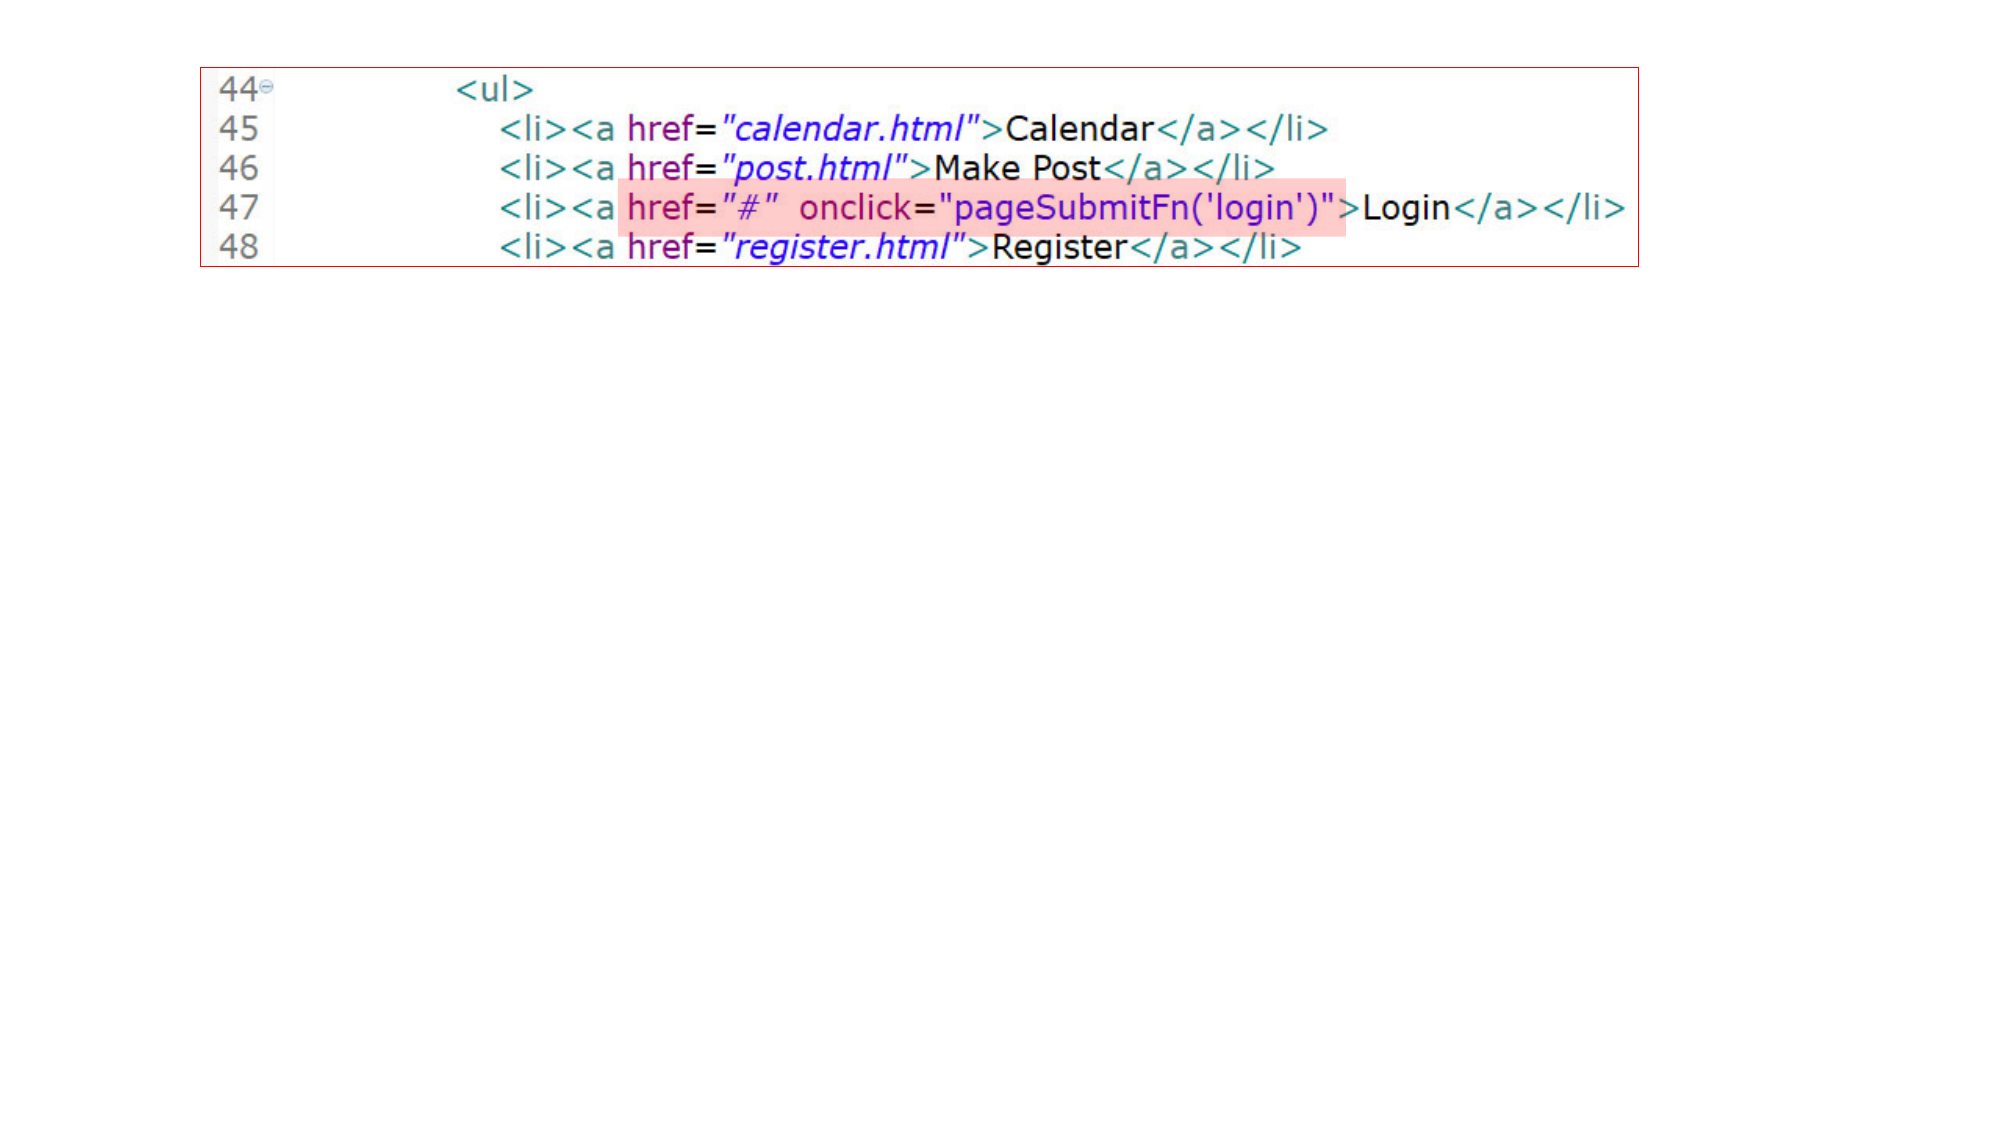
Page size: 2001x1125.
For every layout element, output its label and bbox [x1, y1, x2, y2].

text_box [200, 67, 1639, 267]
